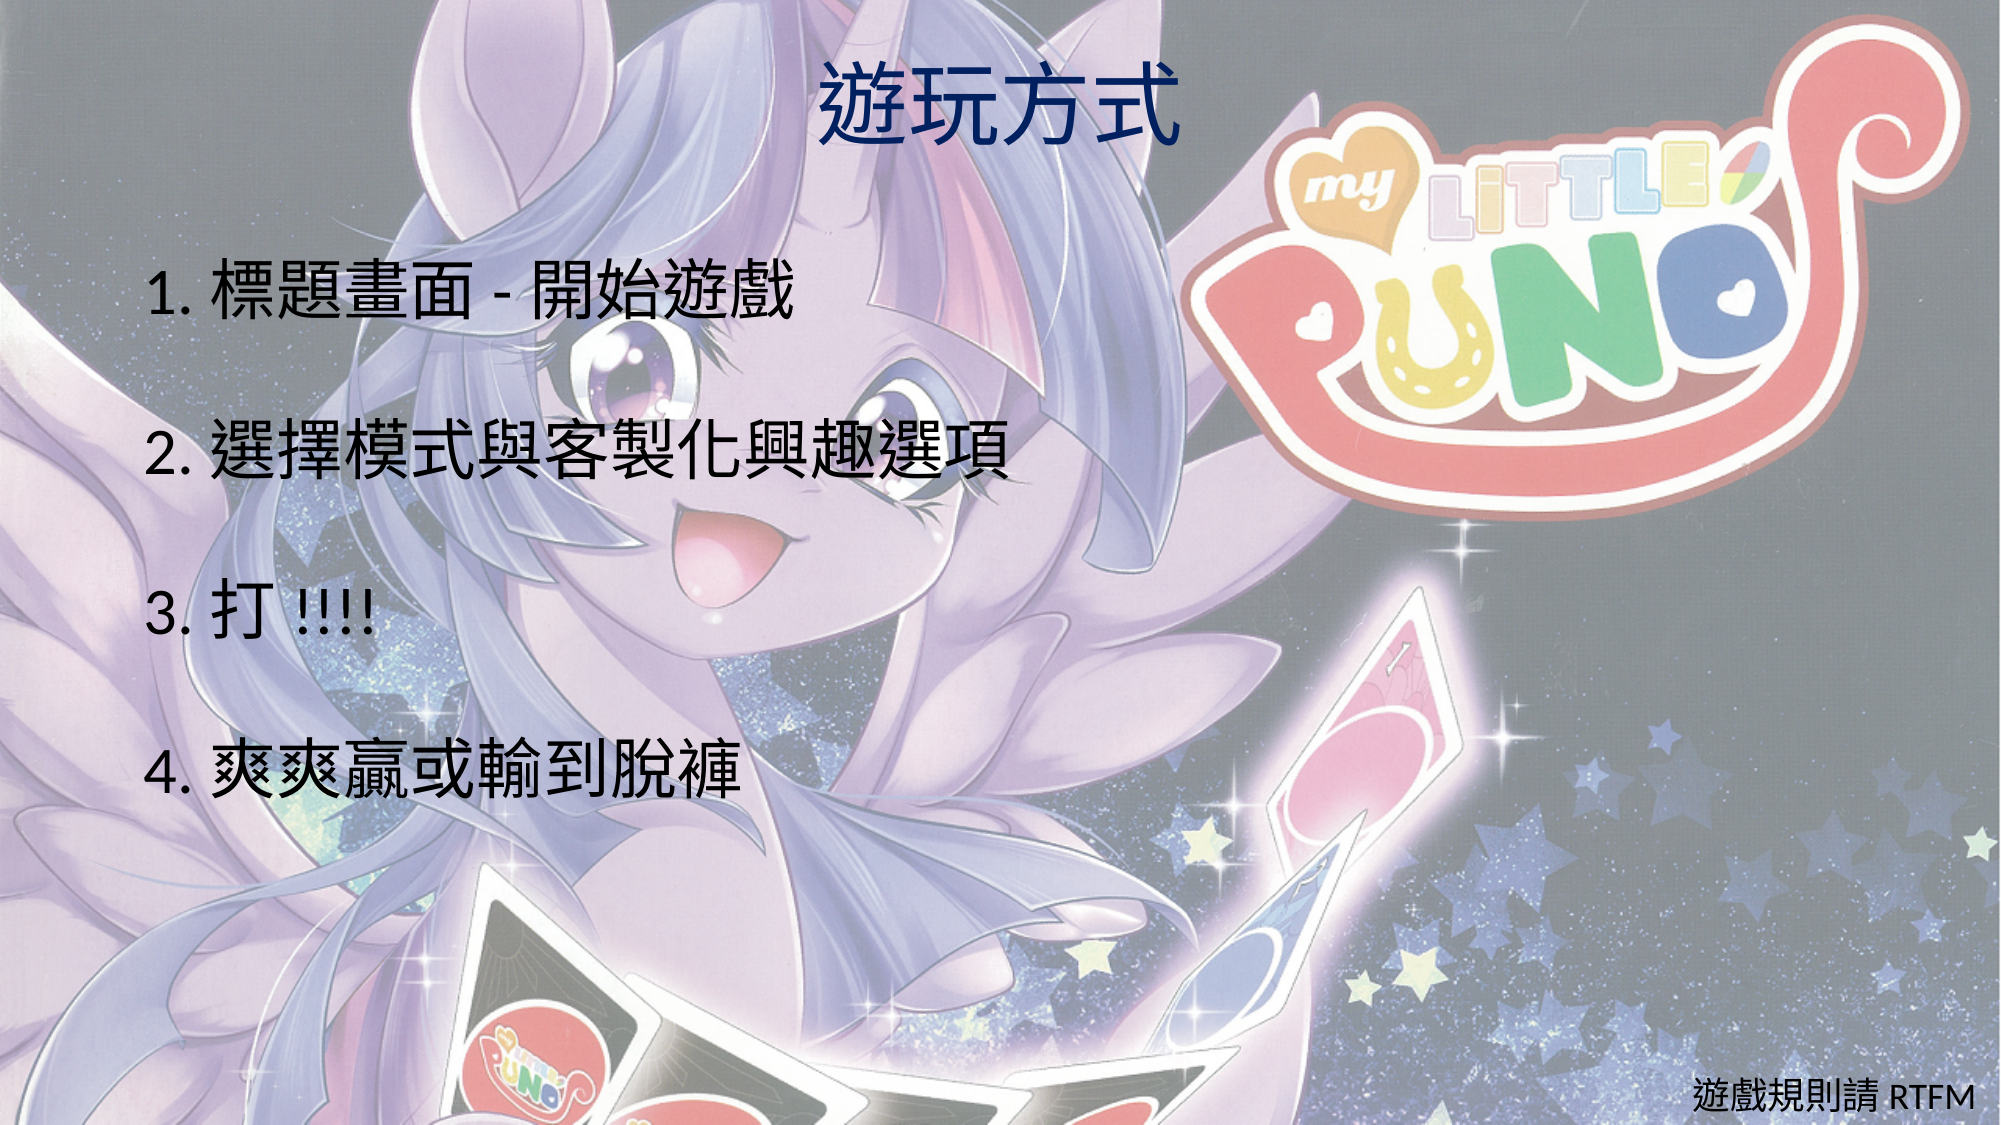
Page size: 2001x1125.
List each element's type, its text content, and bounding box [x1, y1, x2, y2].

picture [0, 0, 2001, 1125]
text_box 遊戲規則請RTFM [1677, 1064, 2000, 1125]
text_box 1.標題畫面-開始遊戲 2.選擇模式與客製化興趣選項 3.打!!!! 4.爽爽贏或輸到脫褲 [128, 240, 1857, 815]
title 遊玩方式 [137, 0, 1863, 218]
